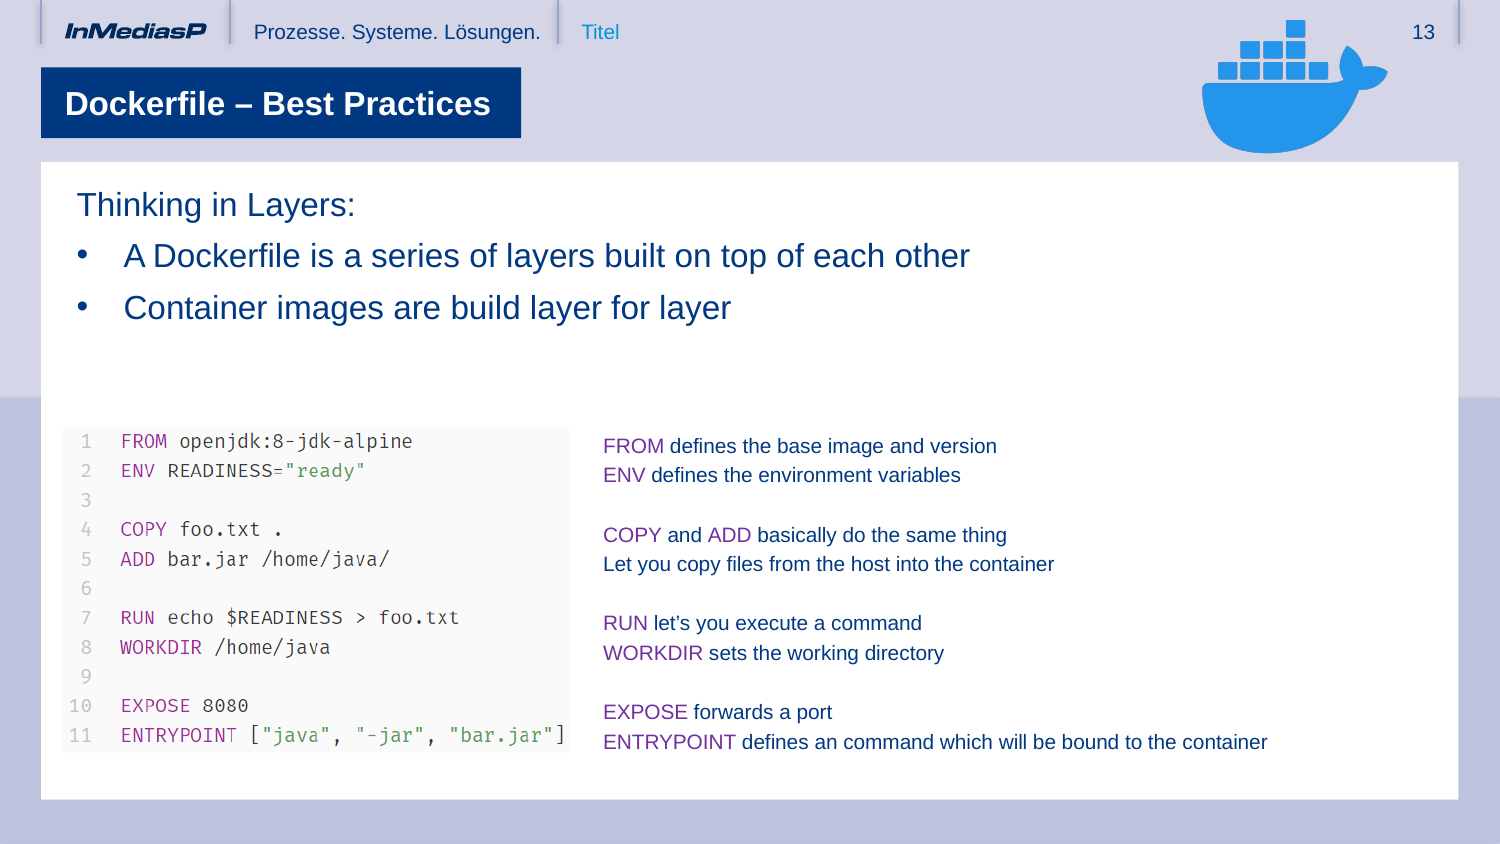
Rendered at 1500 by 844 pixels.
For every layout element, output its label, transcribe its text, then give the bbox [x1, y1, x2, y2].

text_box FROM defines the base image and version ENV defines the environment variables COPY and ADD basically do the same thing Let you copy files from the host into the container RUN let’s you execute a command WORKDIR sets the working directory EXPOSE forwards a port ENTRYPOINT defines an command which will be bound to the container [603, 427, 1371, 754]
title Dockerfile – Best Practices [40, 67, 522, 139]
picture [63, 427, 569, 753]
picture [1163, 19, 1406, 163]
list Thinking in Layers: A Dockerfile is a series of layers built on top of each other Container images are build layer for layer [76, 185, 1141, 417]
